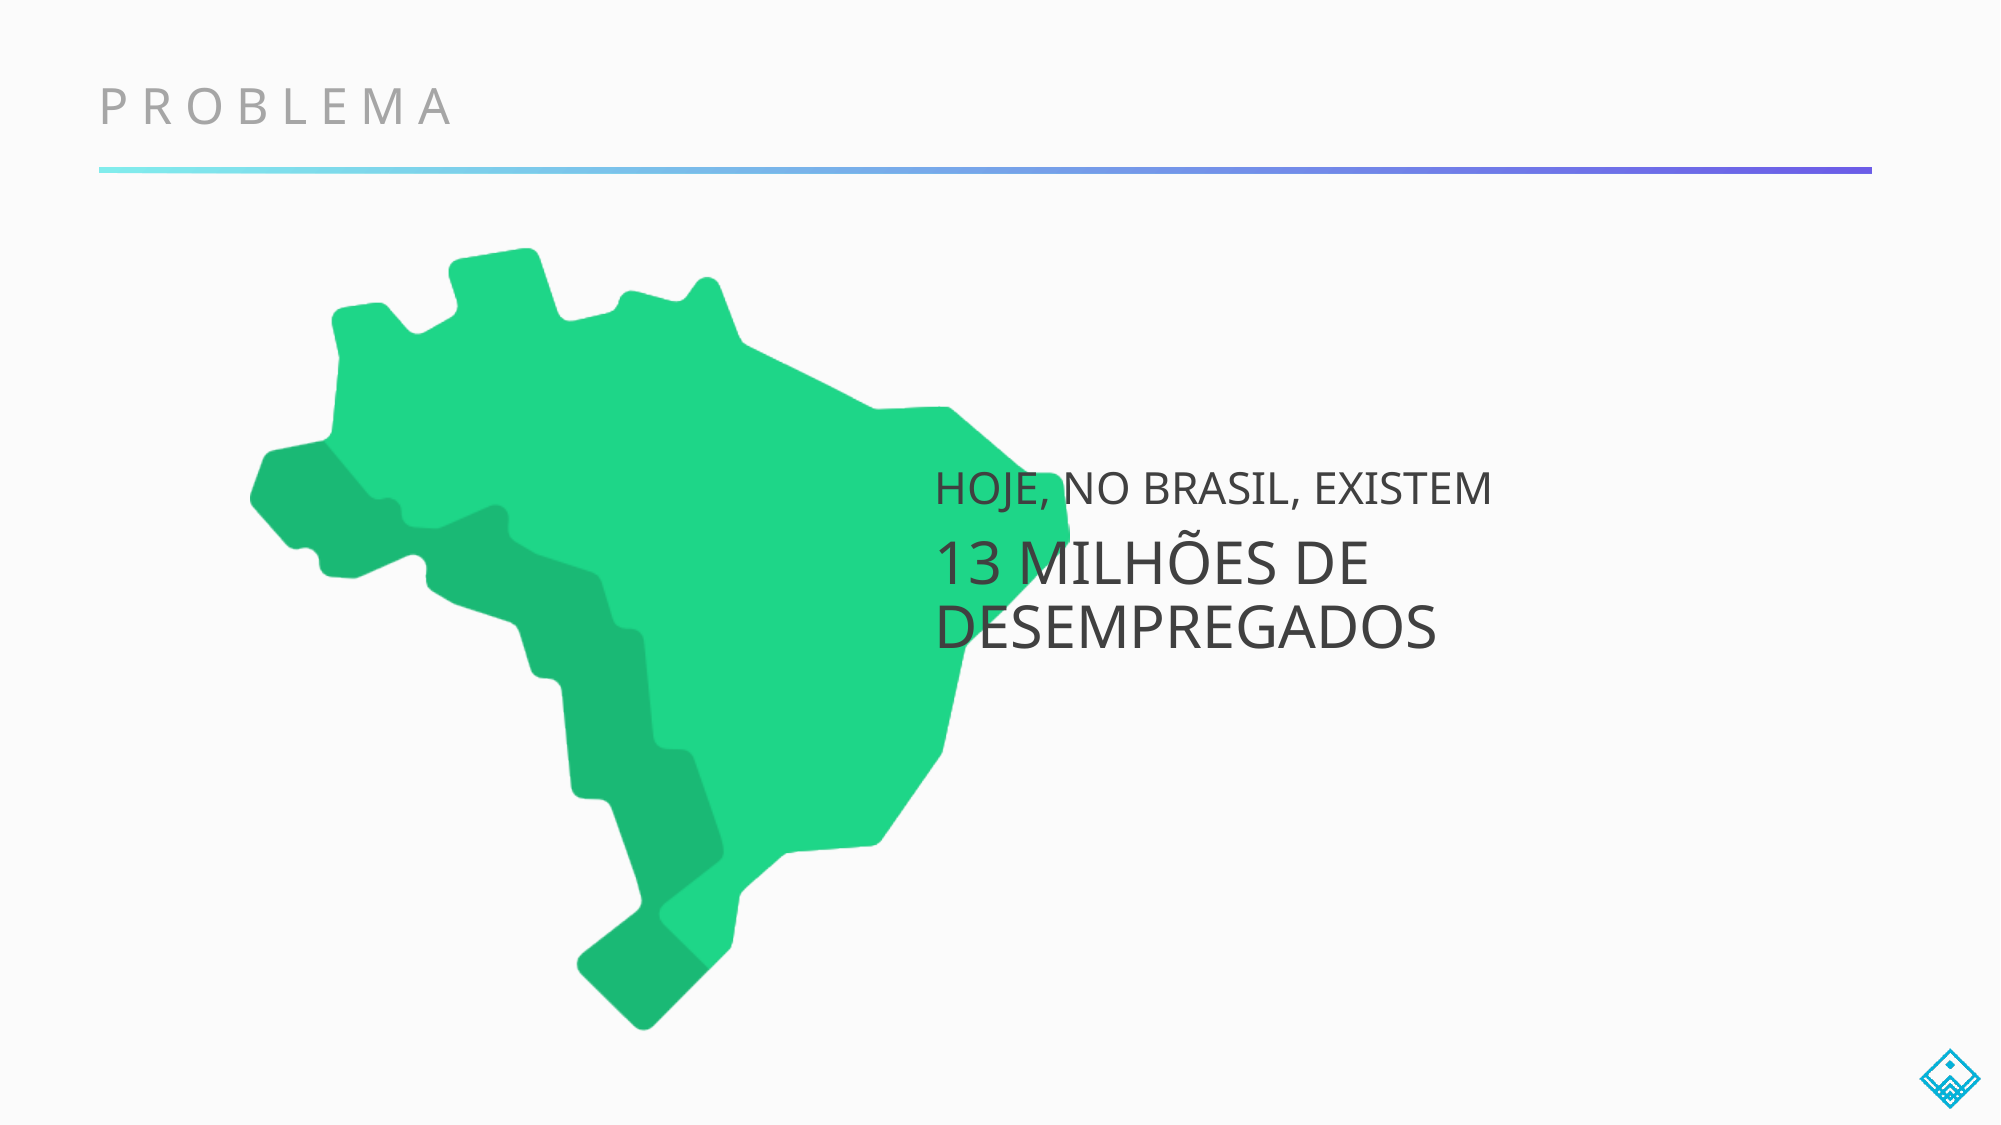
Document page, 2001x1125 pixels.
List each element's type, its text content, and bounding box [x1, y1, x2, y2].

picture [1930, 1054, 1971, 1084]
picture [1953, 1081, 1981, 1109]
text_box [97, 166, 1873, 175]
picture [250, 229, 1070, 1049]
list HOJE, NO BRASIL, EXISTEM 13 MILHÕES DE DESEMPREGADOS [1070, 459, 1846, 671]
text_box PROBLEMA [84, 66, 792, 142]
picture [1952, 1048, 1981, 1077]
picture [1919, 1048, 1949, 1077]
picture [1919, 1080, 1948, 1109]
